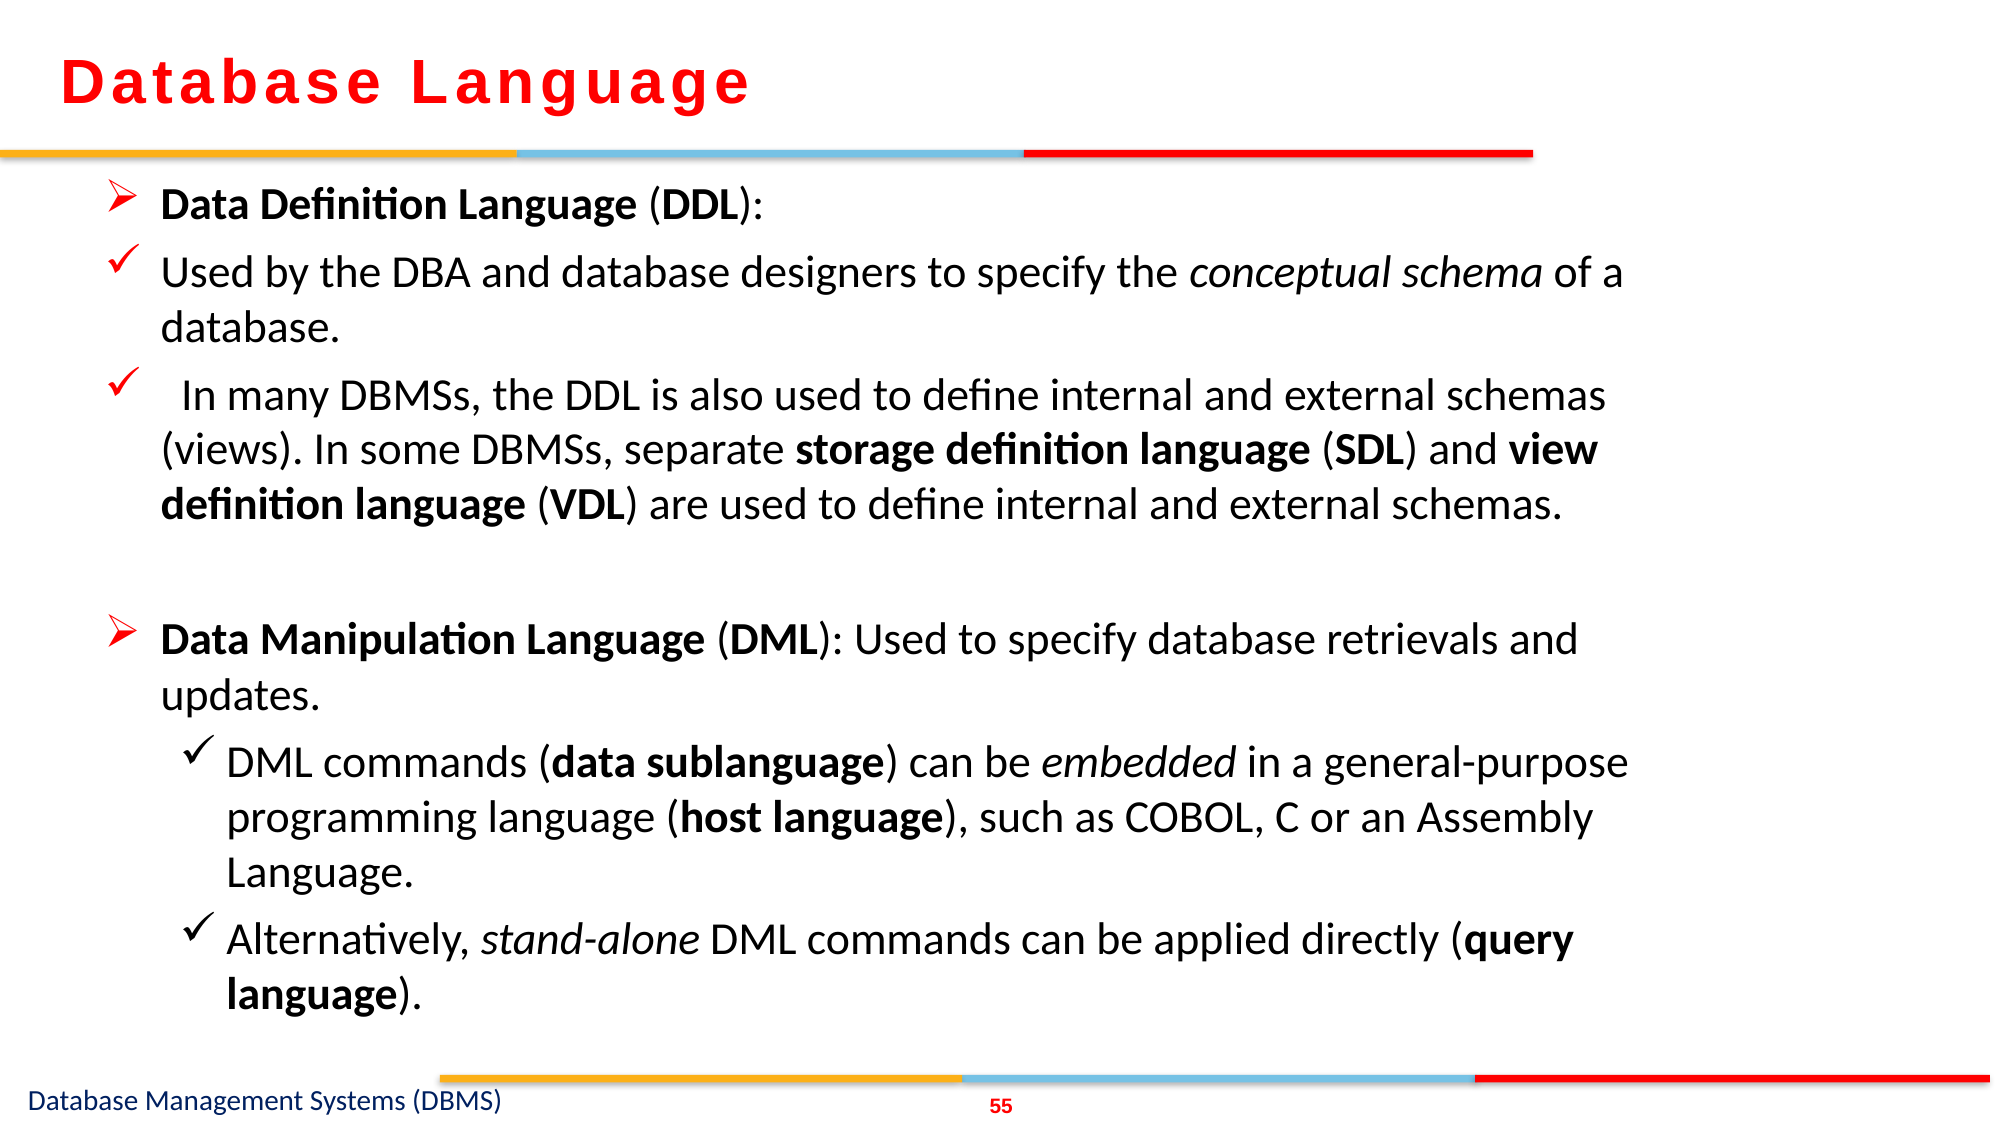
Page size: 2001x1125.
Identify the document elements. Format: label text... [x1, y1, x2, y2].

list Data Definition Language (DDL): Used by the DBA and database designers to specify the conceptual schema of a database. In many DBMSs, the DDL is also used to define internal and external schemas (views). In some DBMSs, separate storage definition language (SDL) and view definition language (VDL) are used to define internal and external schemas. Data Manipulation Language (DML): Used to specify database retrievals and updates. DML commands (data sublanguage) can be embedded in a general-purpose programming language (host language), such as COBOL, C or an Assembly Language. Alternatively, stand-alone DML commands can be applied directly (query language). [104, 166, 1691, 1067]
list Database Language [60, 15, 1490, 143]
